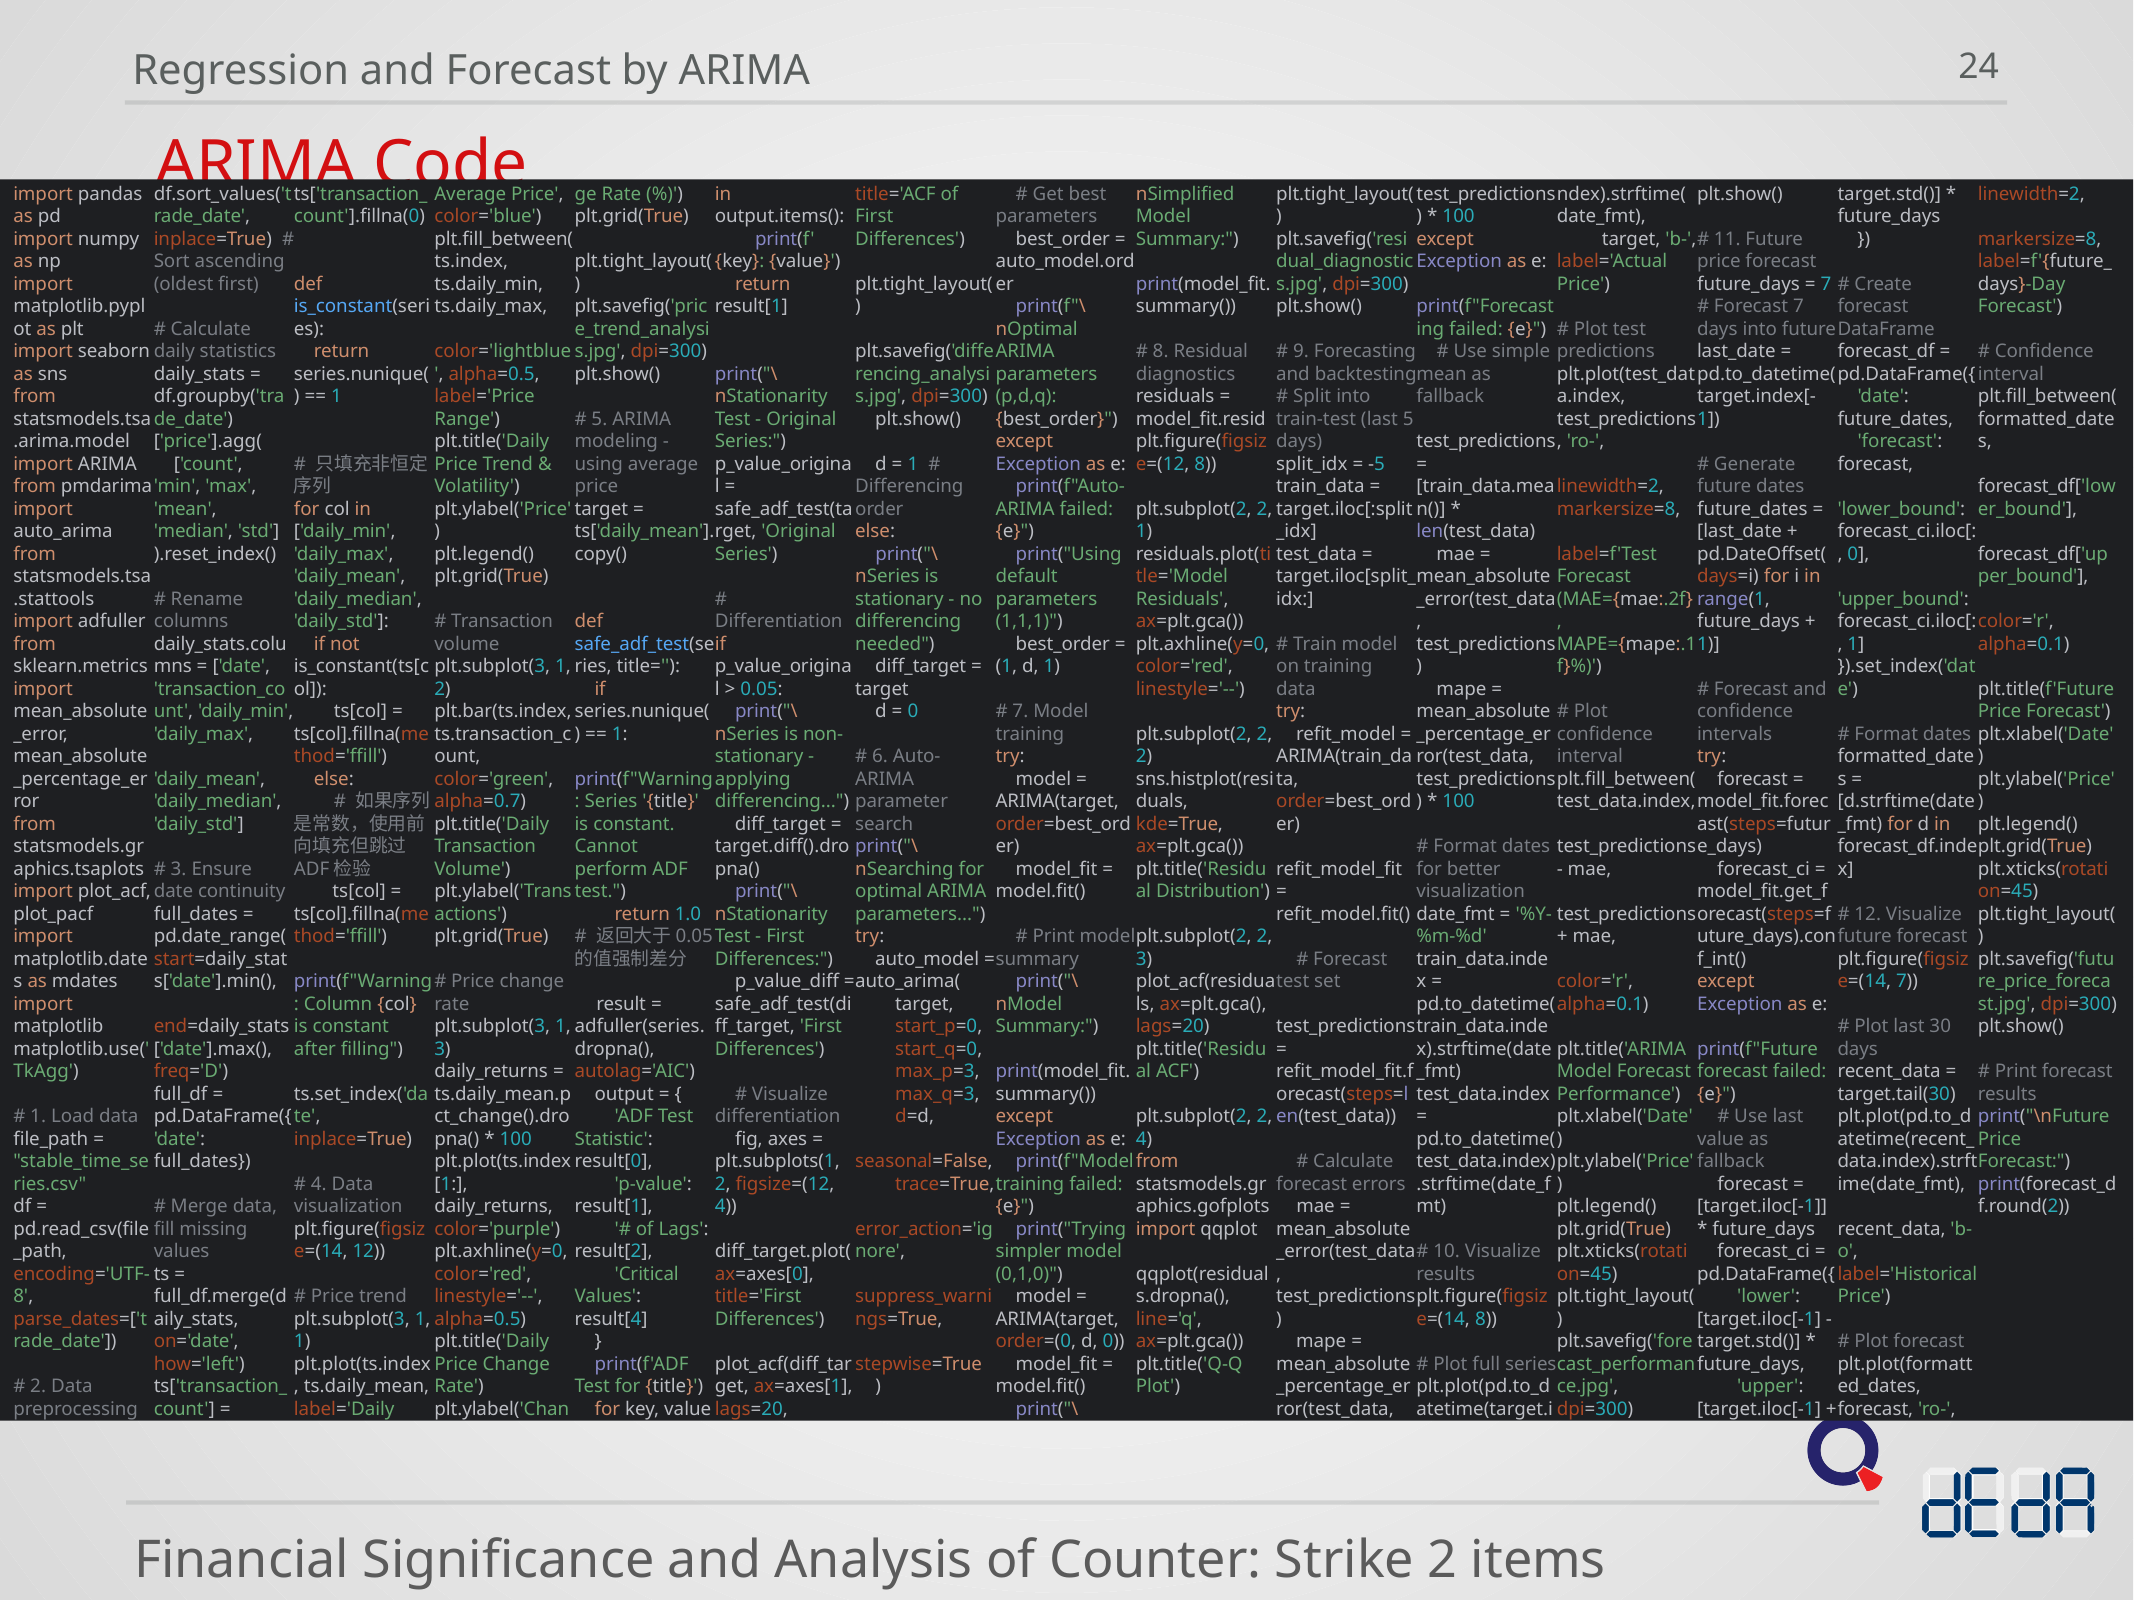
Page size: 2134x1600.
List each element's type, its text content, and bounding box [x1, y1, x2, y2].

text_box ARIMA Code [146, 113, 2029, 179]
picture [1965, 1467, 2004, 1538]
picture [1803, 1410, 1885, 1495]
picture [2055, 1467, 2095, 1538]
text_box import pandas as pd import numpy as np import matplotlib.pyplot as plt import seaborn as sns from statsmodels.tsa.arima.model import ARIMA from pmdarima import auto_arima from statsmodels.tsa.stattools import adfuller from sklearn.metrics import mean_absolute_error, mean_absolute_percentage_error from statsmodels.graphics.tsaplots import plot_acf, plot_pacf import matplotlib.dates as mdates import matplotlib matplotlib.use('TkAgg') # 1. Load data file_path = "stable_time_series.csv" df = pd.read_csv(file_path, encoding='UTF-8', parse_dates=['trade_date']) # 2. Data preprocessing df.sort_values('trade_date', inplace=True) # Sort ascending (oldest first) # Calculate daily statistics daily_stats = df.groupby('trade_date')['price'].agg( ['count', 'min', 'max', 'mean', 'median', 'std'] ).reset_index() # Rename columns daily_stats.columns = ['date', 'transaction_count', 'daily_min', 'daily_max', 'daily_mean', 'daily_median', 'daily_std'] # 3. Ensure date continuity full_dates = pd.date_range(start=daily_stats['date'].min(), end=daily_stats['date'].max(), freq='D') full_df = pd.DataFrame({'date': full_dates}) # Merge data, fill missing values ts = full_df.merge(daily_stats, on='date', how='left') ts['transaction_count'] = ts['transaction_count'].fillna(0) def is_constant(series): return series.nunique() == 1 # 只填充非恒定序列 for col in ['daily_min', 'daily_max', 'daily_mean', 'daily_median', 'daily_std']: if not is_constant(ts[col]): ts[col] = ts[col].fillna(method='ffill') else: # 如果序列是常数，使用前向填充但跳过ADF检验 ts[col] = ts[col].fillna(method='ffill') print(f"Warning: Column {col} is constant after filling") ts.set_index('date', inplace=True) # 4. Data visualization plt.figure(figsize=(14, 12)) # Price trend plt.subplot(3, 1, 1) plt.plot(ts.index, ts.daily_mean, label='Daily Average Price', color='blue') plt.fill_between(ts.index, ts.daily_min, ts.daily_max, color='lightblue', alpha=0.5, label='Price Range') plt.title('Daily Price Trend & Volatility') plt.ylabel('Price') plt.legend() plt.grid(True) # Transaction volume plt.subplot(3, 1, 2) plt.bar(ts.index, ts.transaction_count, color='green', alpha=0.7) plt.title('Daily Transaction Volume') plt.ylabel('Transactions') plt.grid(True) # Price change rate plt.subplot(3, 1, 3) daily_returns = ts.daily_mean.pct_change().dropna() * 100 plt.plot(ts.index[1:], daily_returns, color='purple') plt.axhline(y=0, color='red', linestyle='--', alpha=0.5) plt.title('Daily Price Change Rate') plt.ylabel('Change Rate (%)') plt.grid(True) plt.tight_layout() plt.savefig('price_trend_analysis.jpg', dpi=300) plt.show() # 5. ARIMA modeling - using average price target = ts['daily_mean'].copy() def safe_adf_test(series, title=''): if series.nunique() == 1: print(f"Warning: Series '{title}' is constant. Cannot perform ADF test.") return 1.0 # 返回大于0.05的值强制差分 result = adfuller(series.dropna(), autolag='AIC') output = { 'ADF Test Statistic': result[0], 'p-value': result[1], '# of Lags': result[2], 'Critical Values': result[4] } print(f'ADF Test for {title}') for key, value in output.items(): print(f' {key}: {value}') return result[1] print("\nStationarity Test - Original Series:") p_value_original = safe_adf_test(target, 'Original Series') # Differentiation if p_value_original > 0.05: print("\nSeries is non-stationary - applying differencing...") diff_target = target.diff().dropna() print("\nStationarity Test - First Differences:") p_value_diff = safe_adf_test(diff_target, 'First Differences') # Visualize differentiation fig, axes = plt.subplots(1, 2, figsize=(12, 4)) diff_target.plot(ax=axes[0], title='First Differences') plot_acf(diff_target, ax=axes[1], lags=20, title='ACF of First Differences') plt.tight_layout() plt.savefig('differencing_analysis.jpg', dpi=300) plt.show() d = 1 # Differencing order else: print("\nSeries is stationary - no differencing needed") diff_target = target d = 0 # 6. Auto-ARIMA parameter search print("\nSearching for optimal ARIMA parameters...") try: auto_model = auto_arima( target, start_p=0, start_q=0, max_p=3, max_q=3, d=d, seasonal=False, trace=True, error_action='ignore', suppress_warnings=True, stepwise=True ) # Get best parameters best_order = auto_model.order print(f"\nOptimal ARIMA parameters (p,d,q): {best_order}") except Exception as e: print(f"Auto-ARIMA failed: {e}") print("Using default parameters (1,1,1)") best_order = (1, d, 1) # 7. Model training try: model = ARIMA(target, order=best_order) model_fit = model.fit() # Print model summary print("\nModel Summary:") print(model_fit.summary()) except Exception as e: print(f"Model training failed: {e}") print("Trying simpler model (0,1,0)") model = ARIMA(target, order=(0, d, 0)) model_fit = model.fit() print("\nSimplified Model Summary:") print(model_fit.summary()) # 8. Residual diagnostics residuals = model_fit.resid plt.figure(figsize=(12, 8)) plt.subplot(2, 2, 1) residuals.plot(title='Model Residuals', ax=plt.gca()) plt.axhline(y=0, color='red', linestyle='--') plt.subplot(2, 2, 2) sns.histplot(residuals, kde=True, ax=plt.gca()) plt.title('Residual Distribution') plt.subplot(2, 2, 3) plot_acf(residuals, ax=plt.gca(), lags=20) plt.title('Residual ACF') plt.subplot(2, 2, 4) from statsmodels.graphics.gofplots import qqplot qqplot(residuals.dropna(), line='q', ax=plt.gca()) plt.title('Q-Q Plot') plt.tight_layout() plt.savefig('residual_diagnostics.jpg', dpi=300) plt.show() # 9. Forecasting and backtesting # Split into train-test (last 5 days) split_idx = -5 train_data = target.iloc[:split_idx] test_data = target.iloc[split_idx:] # Train model on training data try: refit_model = ARIMA(train_data, order=best_order) refit_model_fit = refit_model.fit() # Forecast test set test_predictions = refit_model_fit.forecast(steps=len(test_data)) # Calculate forecast errors mae = mean_absolute_error(test_data, test_predictions) mape = mean_absolute_percentage_error(test_data, test_predictions) * 100 except Exception as e: print(f"Forecasting failed: {e}") # Use simple mean as fallback test_predictions = [train_data.mean()] * len(test_data) mae = mean_absolute_error(test_data, test_predictions) mape = mean_absolute_percentage_error(test_data, test_predictions) * 100 # Format dates for better visualization date_fmt = '%Y-%m-%d' train_data.index = pd.to_datetime(train_data.index).strftime(date_fmt) test_data.index = pd.to_datetime(test_data.index).strftime(date_fmt) # 10. Visualize results plt.figure(figsize=(14, 8)) # Plot full series plt.plot(pd.to_datetime(target.index).strftime(date_fmt), target, 'b-', label='Actual Price') # Plot test predictions plt.plot(test_data.index, test_predictions, 'ro-', linewidth=2, markersize=8, label=f'Test Forecast (MAE={mae:.2f}, MAPE={mape:.1f}%)') # Plot confidence interval plt.fill_between(test_data.index, test_predictions - mae, test_predictions + mae, color='r', alpha=0.1) plt.title('ARIMA Model Forecast Performance') plt.xlabel('Date') plt.ylabel('Price') plt.legend() plt.grid(True) plt.xticks(rotation=45) plt.tight_layout() plt.savefig('forecast_performance.jpg', dpi=300) plt.show() # 11. Future price forecast future_days = 7 # Forecast 7 days into future last_date = pd.to_datetime(target.index[-1]) # Generate future dates future_dates = [last_date + pd.DateOffset(days=i) for i in range(1, future_days + 1)] # Forecast and confidence intervals try: forecast = model_fit.forecast(steps=future_days) forecast_ci = model_fit.get_forecast(steps=future_days).conf_int() except Exception as e: print(f"Future forecast failed: {e}") # Use last value as fallback forecast = [target.iloc[-1]] * future_days forecast_ci = pd.DataFrame({ 'lower': [target.iloc[-1] - target.std()] * future_days, 'upper': [target.iloc[-1] + target.std()] * future_days }) # Create forecast DataFrame forecast_df = pd.DataFrame({ 'date': future_dates, 'forecast': forecast, 'lower_bound': forecast_ci.iloc[:, 0], 'upper_bound': forecast_ci.iloc[:, 1] }).set_index('date') # Format dates formatted_dates = [d.strftime(date_fmt) for d in forecast_df.index] # 12. Visualize future forecast plt.figure(figsize=(14, 7)) # Plot last 30 days recent_data = target.tail(30) plt.plot(pd.to_datetime(recent_data.index).strftime(date_fmt), recent_data, 'b-o', label='Historical Price') # Plot forecast plt.plot(formatted_dates, forecast, 'ro-', linewidth=2, markersize=8, label=f'{future_days}-Day Forecast') # Confidence interval plt.fill_between(formatted_dates, forecast_df['lower_bound'], forecast_df['upper_bound'], color='r', alpha=0.1) plt.title(f'Future Price Forecast') plt.xlabel('Date') plt.ylabel('Price') plt.legend() plt.grid(True) plt.xticks(rotation=45) plt.tight_layout() plt.savefig('future_price_forecast.jpg', dpi=300) plt.show() # Print forecast results print("\nFuture Price Forecast:") print(forecast_df.round(2)) [0, 179, 2134, 1421]
picture [2010, 1467, 2051, 1538]
picture [1921, 1467, 1962, 1538]
text_box Regression and Forecast by ARIMA [123, 34, 1683, 102]
slide_number 24 [1925, 34, 2008, 101]
